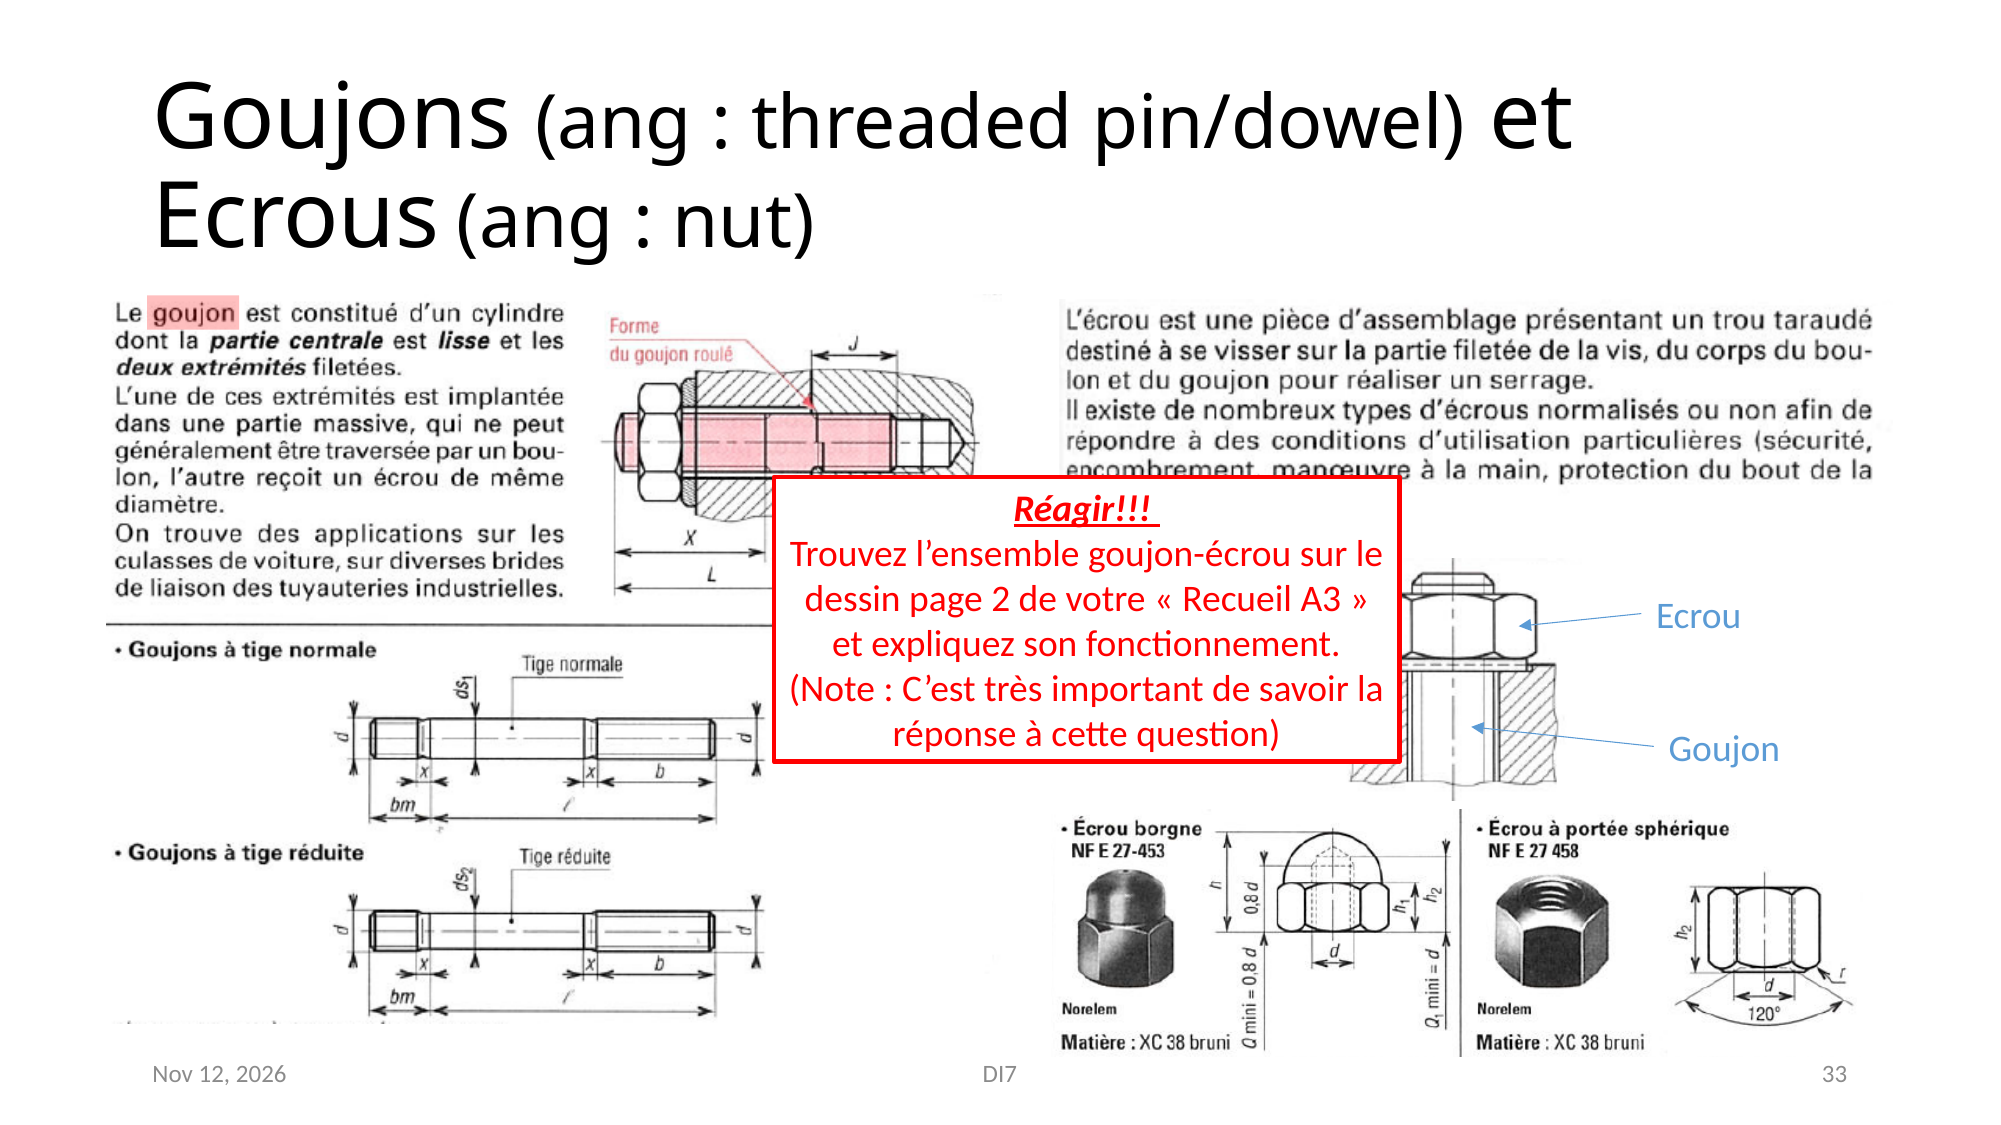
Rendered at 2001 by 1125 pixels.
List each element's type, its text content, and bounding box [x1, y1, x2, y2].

text_box Goujon [1653, 716, 1842, 777]
title Goujons (ang : threaded pin/dowel) et Ecrous (ang : nut) [137, 59, 1915, 278]
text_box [1471, 726, 1654, 747]
picture [1059, 299, 1893, 568]
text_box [1518, 614, 1642, 627]
footer DI7 [662, 1042, 1338, 1103]
slide_number Nov-18 [137, 1042, 588, 1103]
text_box Réagir!!! Trouvez l’ensemble goujon-écrou sur le dessin page 2 de votre « Recueil A3 » et expliquez son fonctionnement. (Note : C’est très important de savoir la réponse à cette question) [1002, 476, 1332, 762]
picture [106, 294, 1002, 1024]
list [1332, 558, 1582, 801]
picture [1051, 809, 1863, 1057]
text_box Ecrou [1641, 583, 1829, 644]
slide_number 33 [1412, 1057, 1863, 1103]
